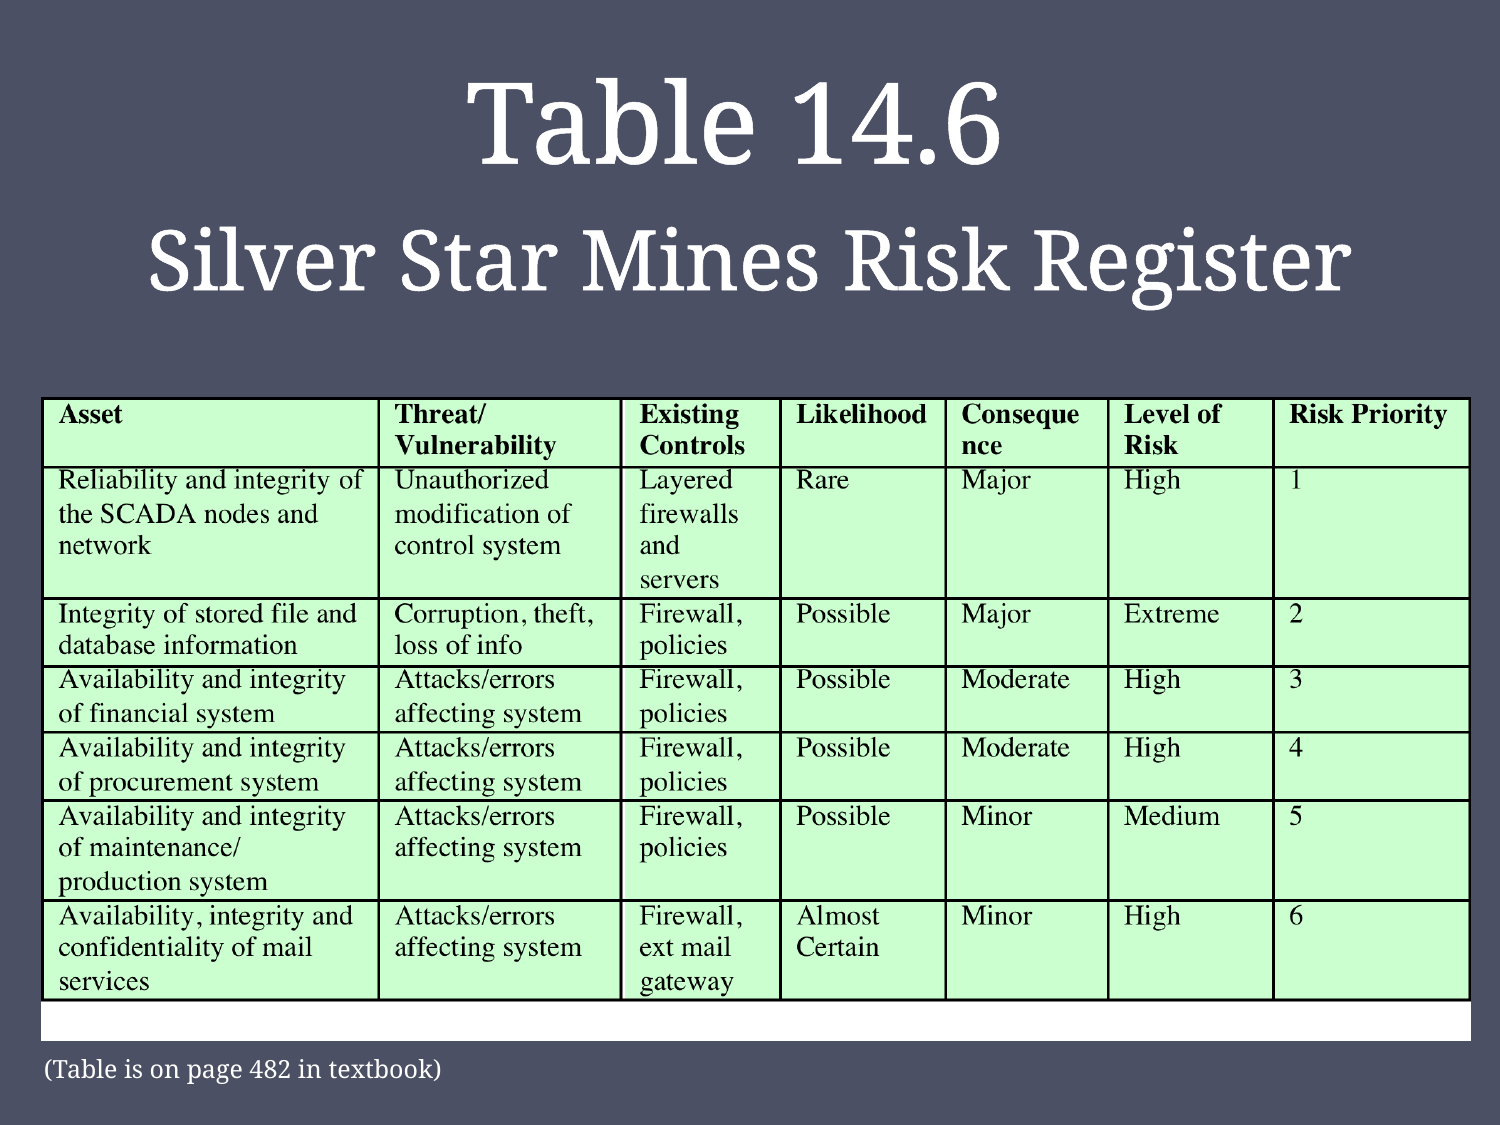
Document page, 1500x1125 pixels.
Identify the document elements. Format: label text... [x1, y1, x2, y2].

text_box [41, 396, 1471, 1041]
title Table 14.6 Silver Star Mines Risk Register [0, 42, 1500, 315]
text_box (Table is on page 482 in textbook) [29, 1045, 458, 1091]
